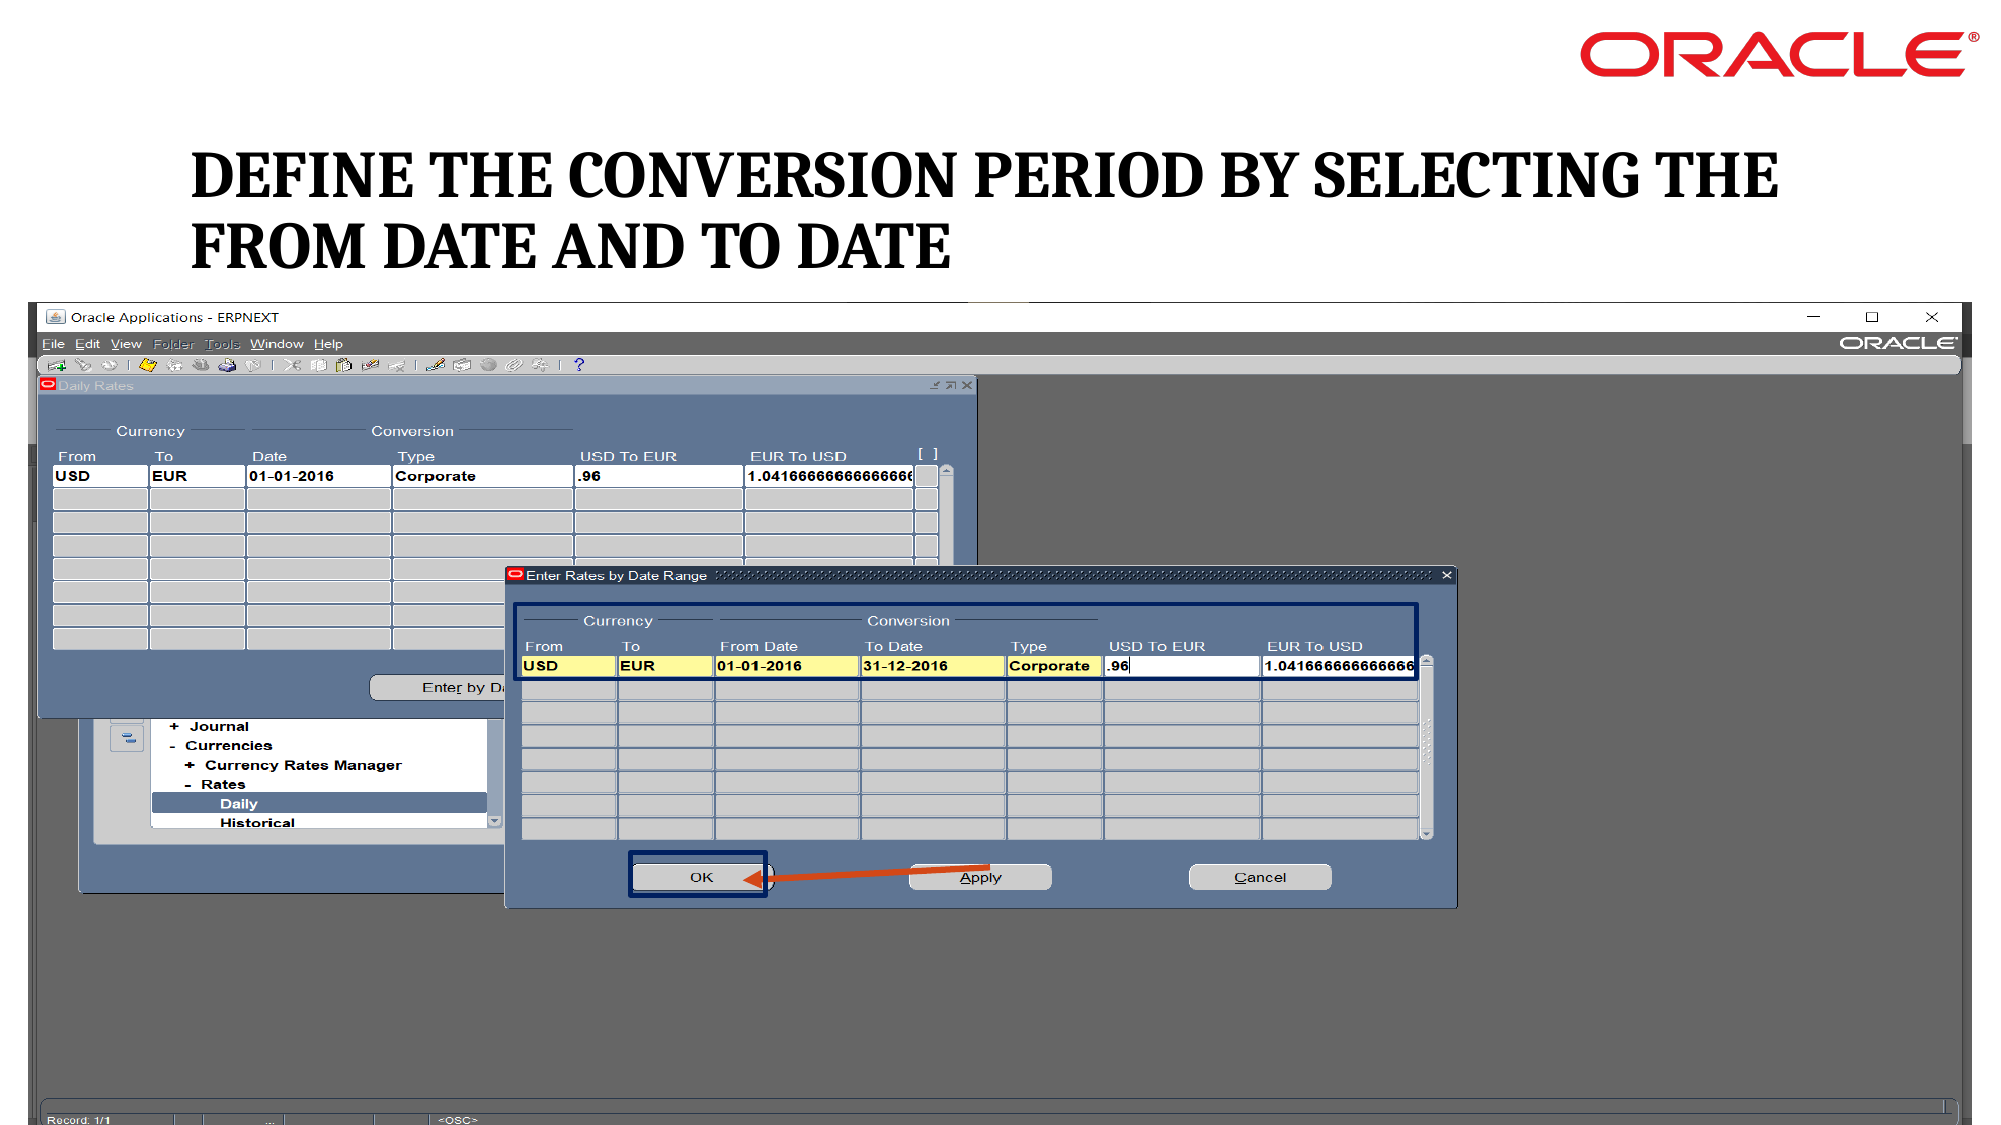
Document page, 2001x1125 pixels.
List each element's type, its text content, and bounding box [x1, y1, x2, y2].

title Define the conversion period by selecting the From Date and To Date [175, 79, 1826, 301]
picture [1558, 3, 2001, 105]
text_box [745, 869, 988, 878]
picture [28, 302, 1969, 1125]
